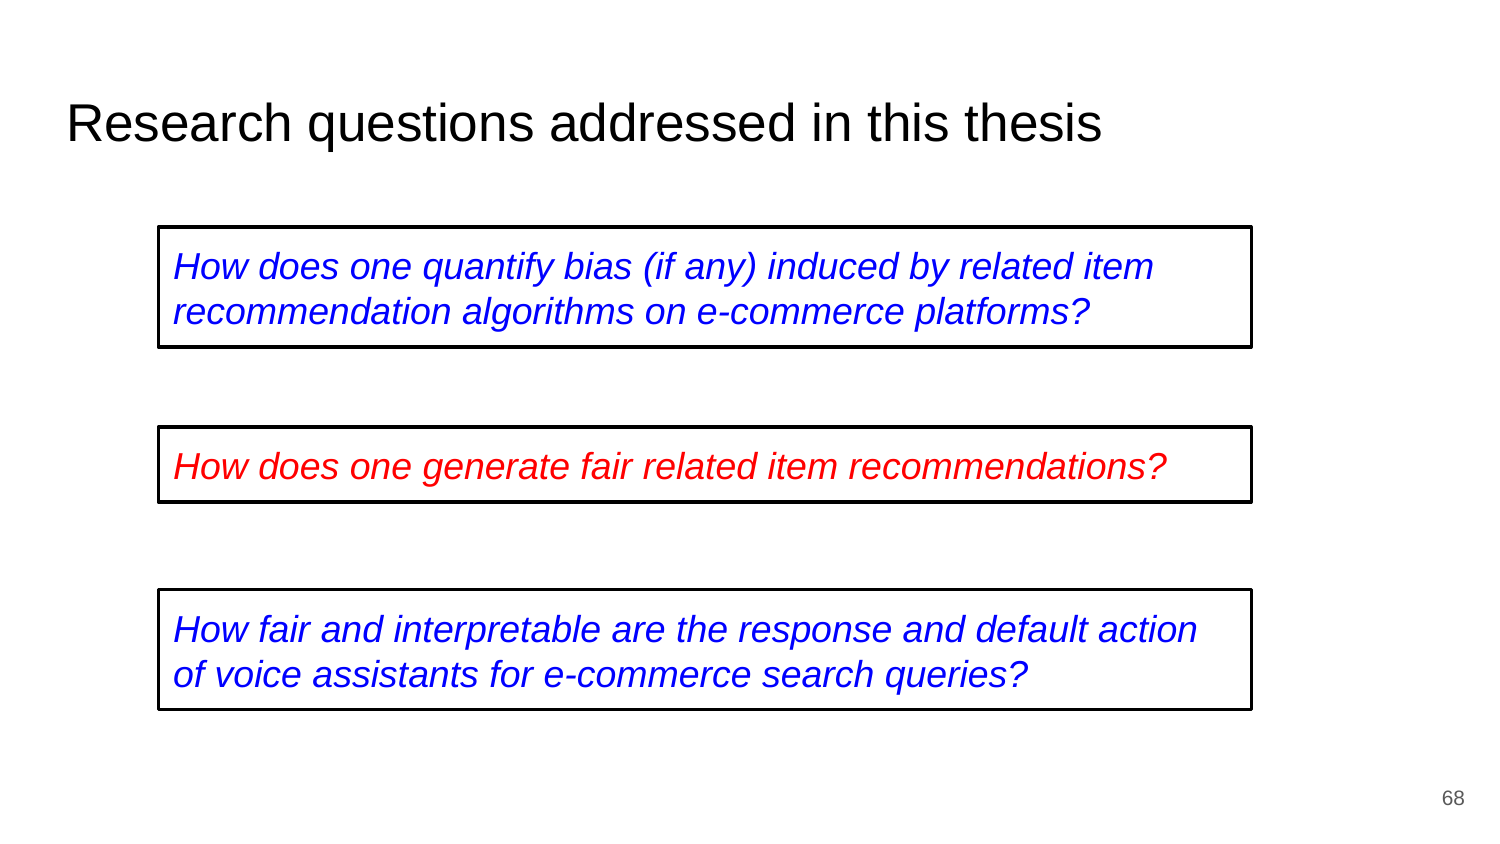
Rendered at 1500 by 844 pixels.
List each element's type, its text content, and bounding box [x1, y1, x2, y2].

title Research questions addressed in this thesis [51, 72, 1449, 167]
text_box How does one generate fair related item recommendations? [158, 427, 1252, 502]
text_box How fair and interpretable are the response and default action of voice assistants for e-commerce search queries? [158, 589, 1252, 710]
slide_number ‹#› [1389, 764, 1480, 830]
text_box How does one quantify bias (if any) induced by related item recommendation algorithms on e-commerce platforms? [158, 227, 1252, 347]
